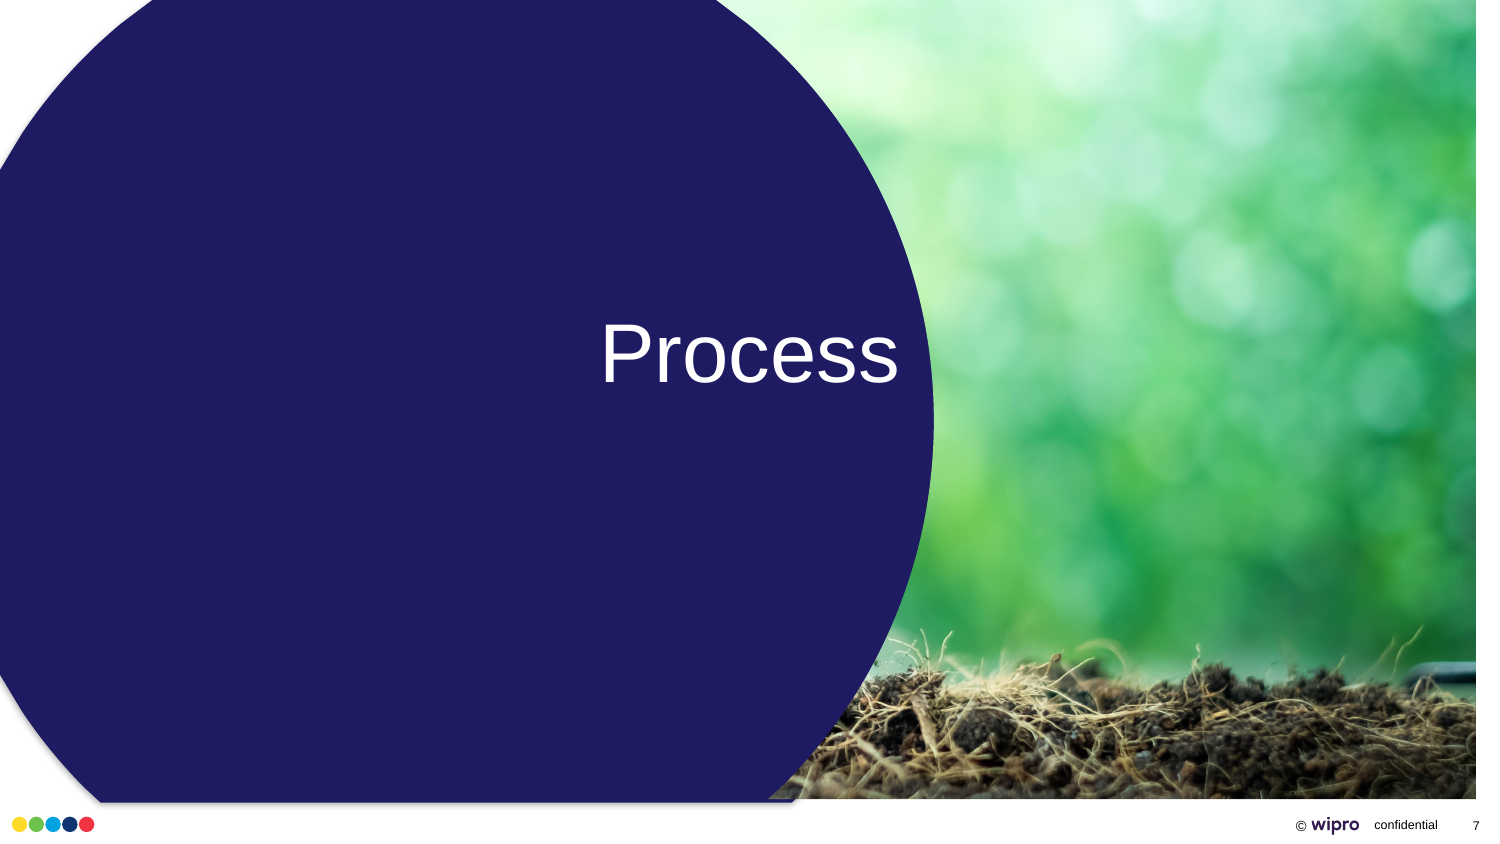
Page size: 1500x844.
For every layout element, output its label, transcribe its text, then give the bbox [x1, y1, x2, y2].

picture [1311, 817, 1360, 835]
text_box Process [481, 291, 710, 407]
picture [715, 0, 1477, 800]
